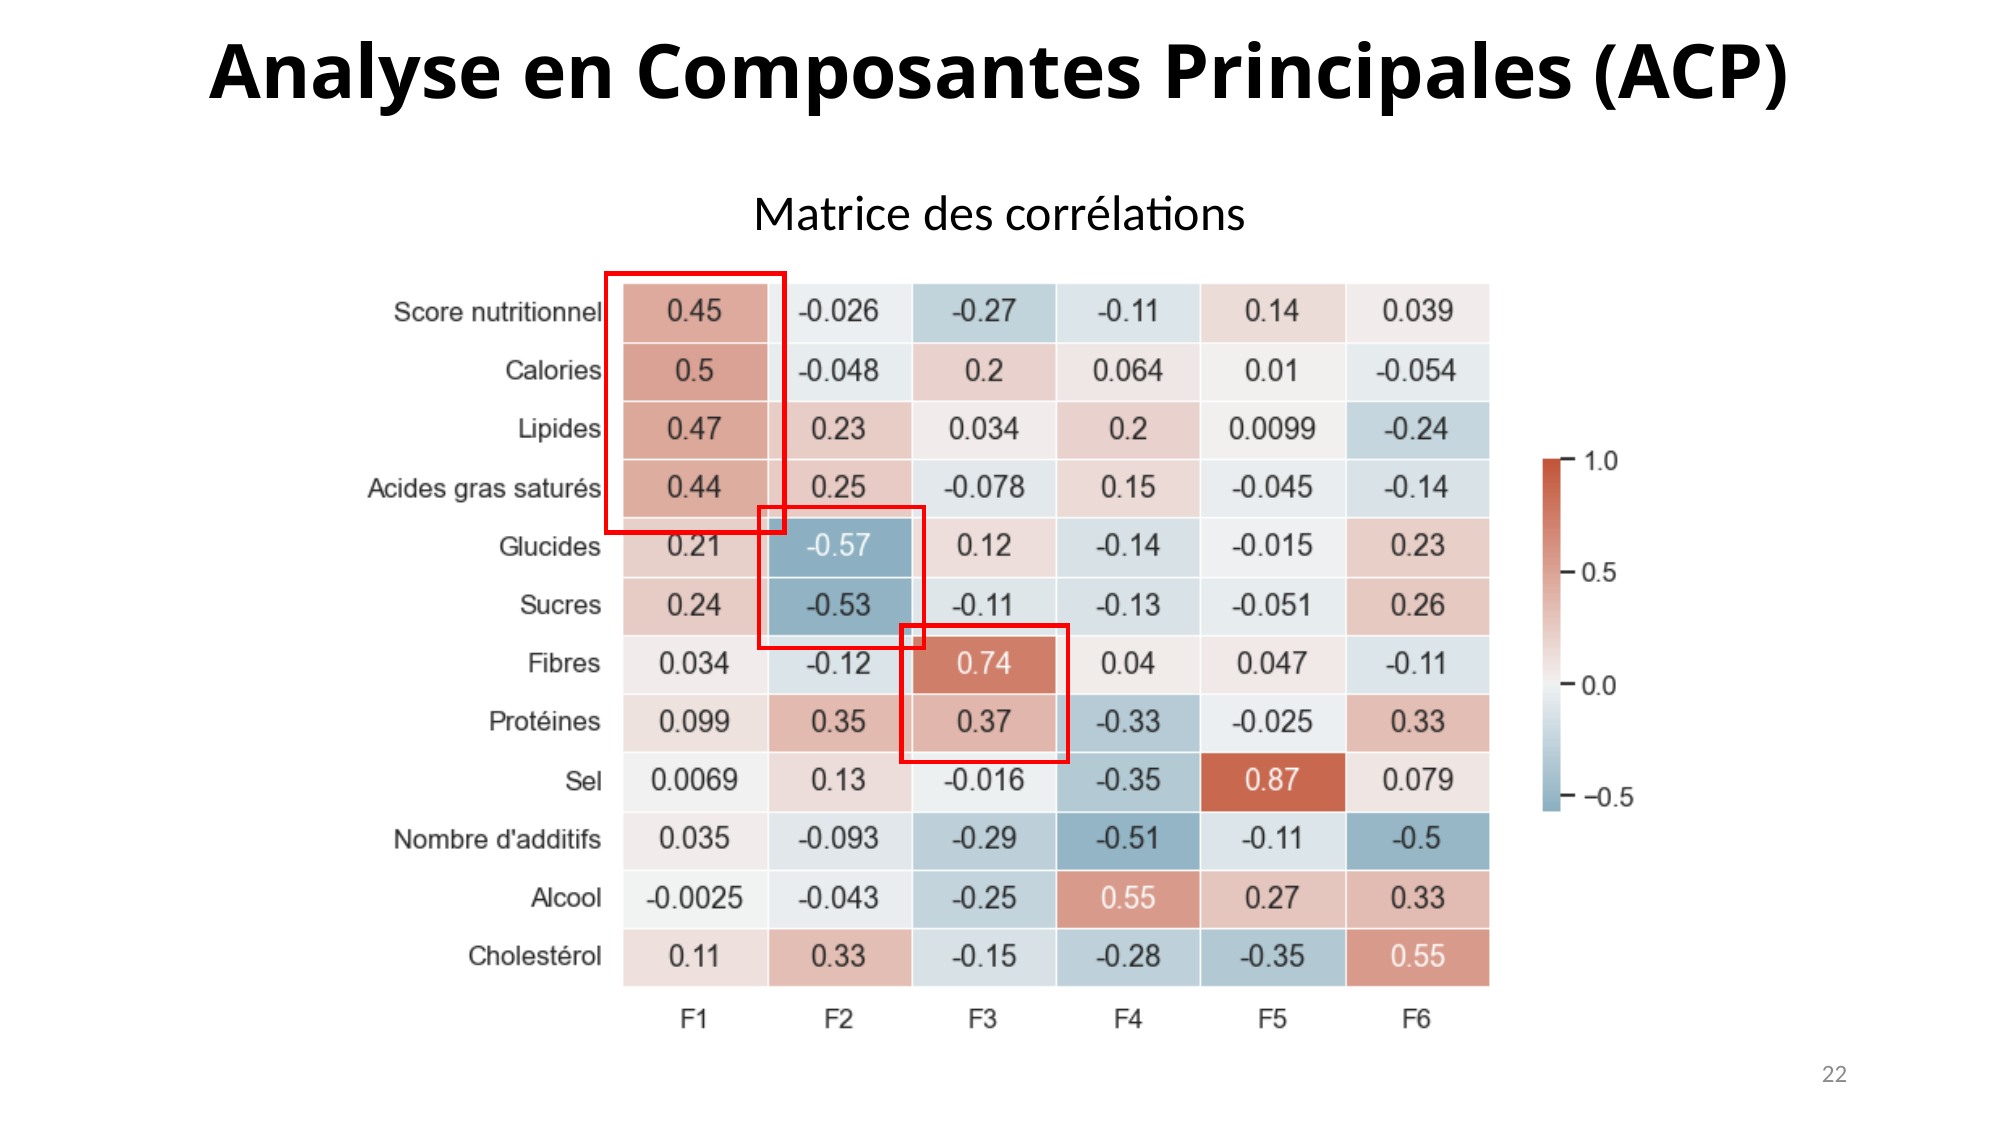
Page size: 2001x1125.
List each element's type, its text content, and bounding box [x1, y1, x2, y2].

text_box Matrice des corrélations [706, 172, 1294, 248]
text_box Analyse en Composantes Principales (ACP) [137, 0, 1863, 148]
picture [355, 273, 1645, 1043]
slide_number 22 [1412, 1042, 1863, 1103]
